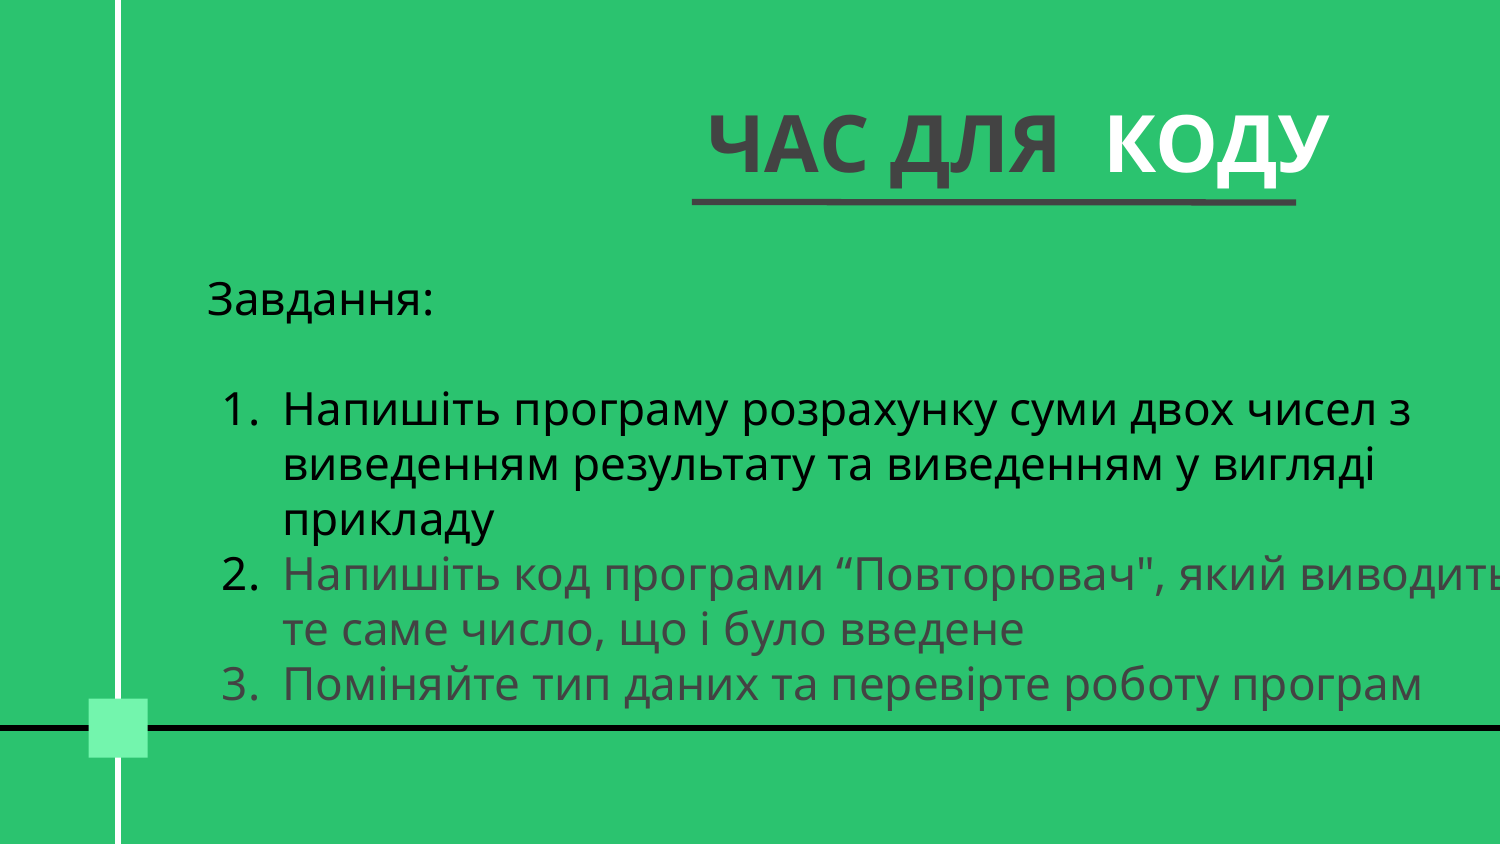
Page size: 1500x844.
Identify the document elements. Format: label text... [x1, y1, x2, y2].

text_box Завдання: Напишіть програму розрахунку суми двох чисел з виведенням результату та виведенням у вигляді прикладу Напишіть код програми “Повторювач", який виводить те саме число, що і було введене Поміняйте тип даних та перевірте роботу програм [192, 254, 1500, 687]
title ЧАС ДЛЯ КОДУ [519, 0, 1500, 203]
